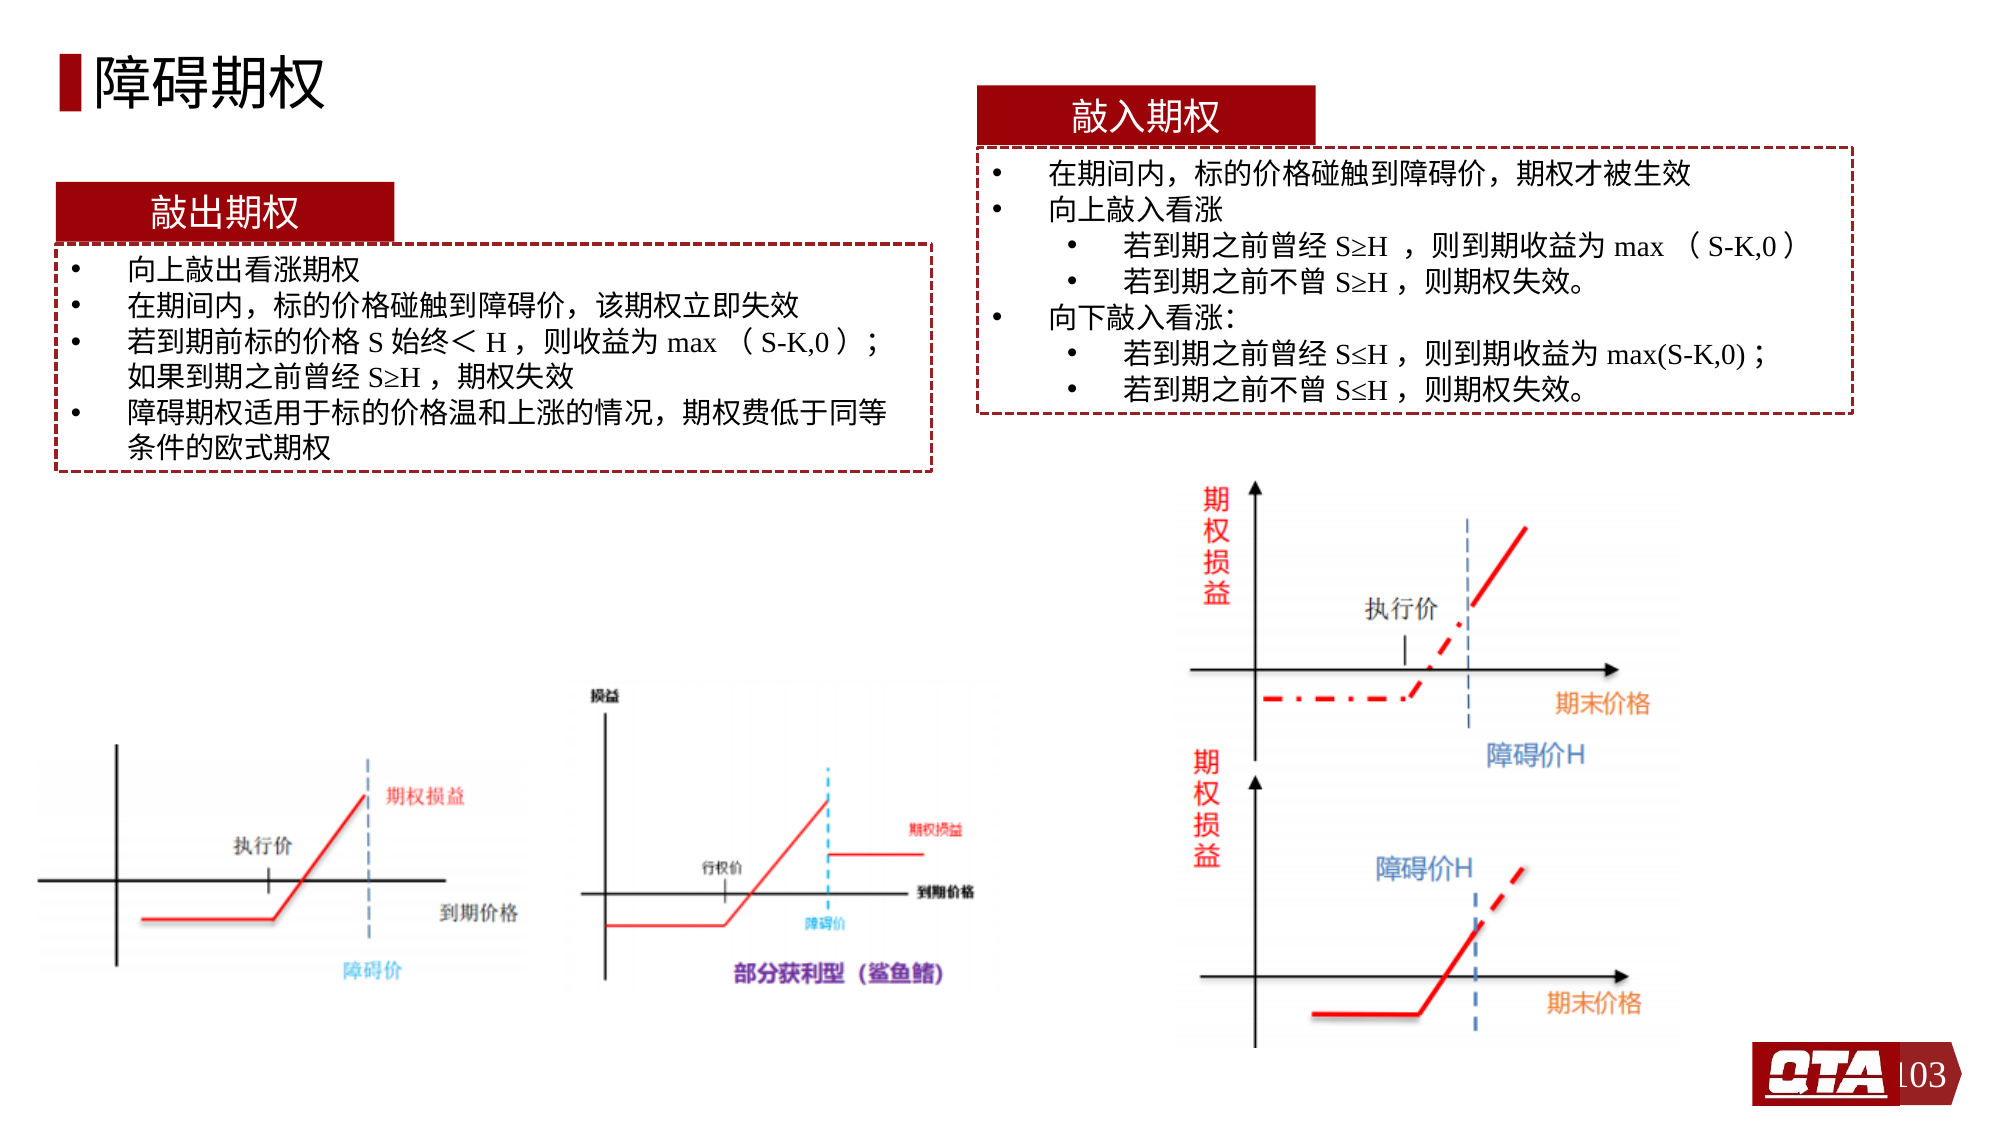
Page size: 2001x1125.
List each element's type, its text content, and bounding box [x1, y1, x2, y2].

text_box 敲出期权 [55, 181, 395, 242]
title 障碍期权 [78, 0, 1775, 174]
picture [563, 680, 1000, 998]
slide_number 103 [1511, 1042, 1962, 1103]
picture [30, 743, 527, 983]
picture [1174, 480, 1681, 1048]
text_box 敲入期权 [977, 85, 1316, 146]
text_box 在期间内，标的价格碰触到障碍价，期权才被生效 向上敲入看涨 若到期之前曾经S≥H ，则到期收益为max（S-K,0） 若到期之前不曾S≥H，则期权失效。 向下敲入看涨： 若到期之前曾经S≤H，则到期收益为max(S-K,0)； 若到期之前不曾S≤H，则期权失效。 [977, 147, 1853, 414]
text_box 向上敲出看涨期权 在期间内，标的价格碰触到障碍价，该期权立即失效 若到期前标的价格S始终＜H，则收益为max（S-K,0）；如果到期之前曾经S≥H，期权失效 障碍期权适用于标的价格温和上涨的情况，期权费低于同等条件的欧式期权 [55, 244, 932, 472]
